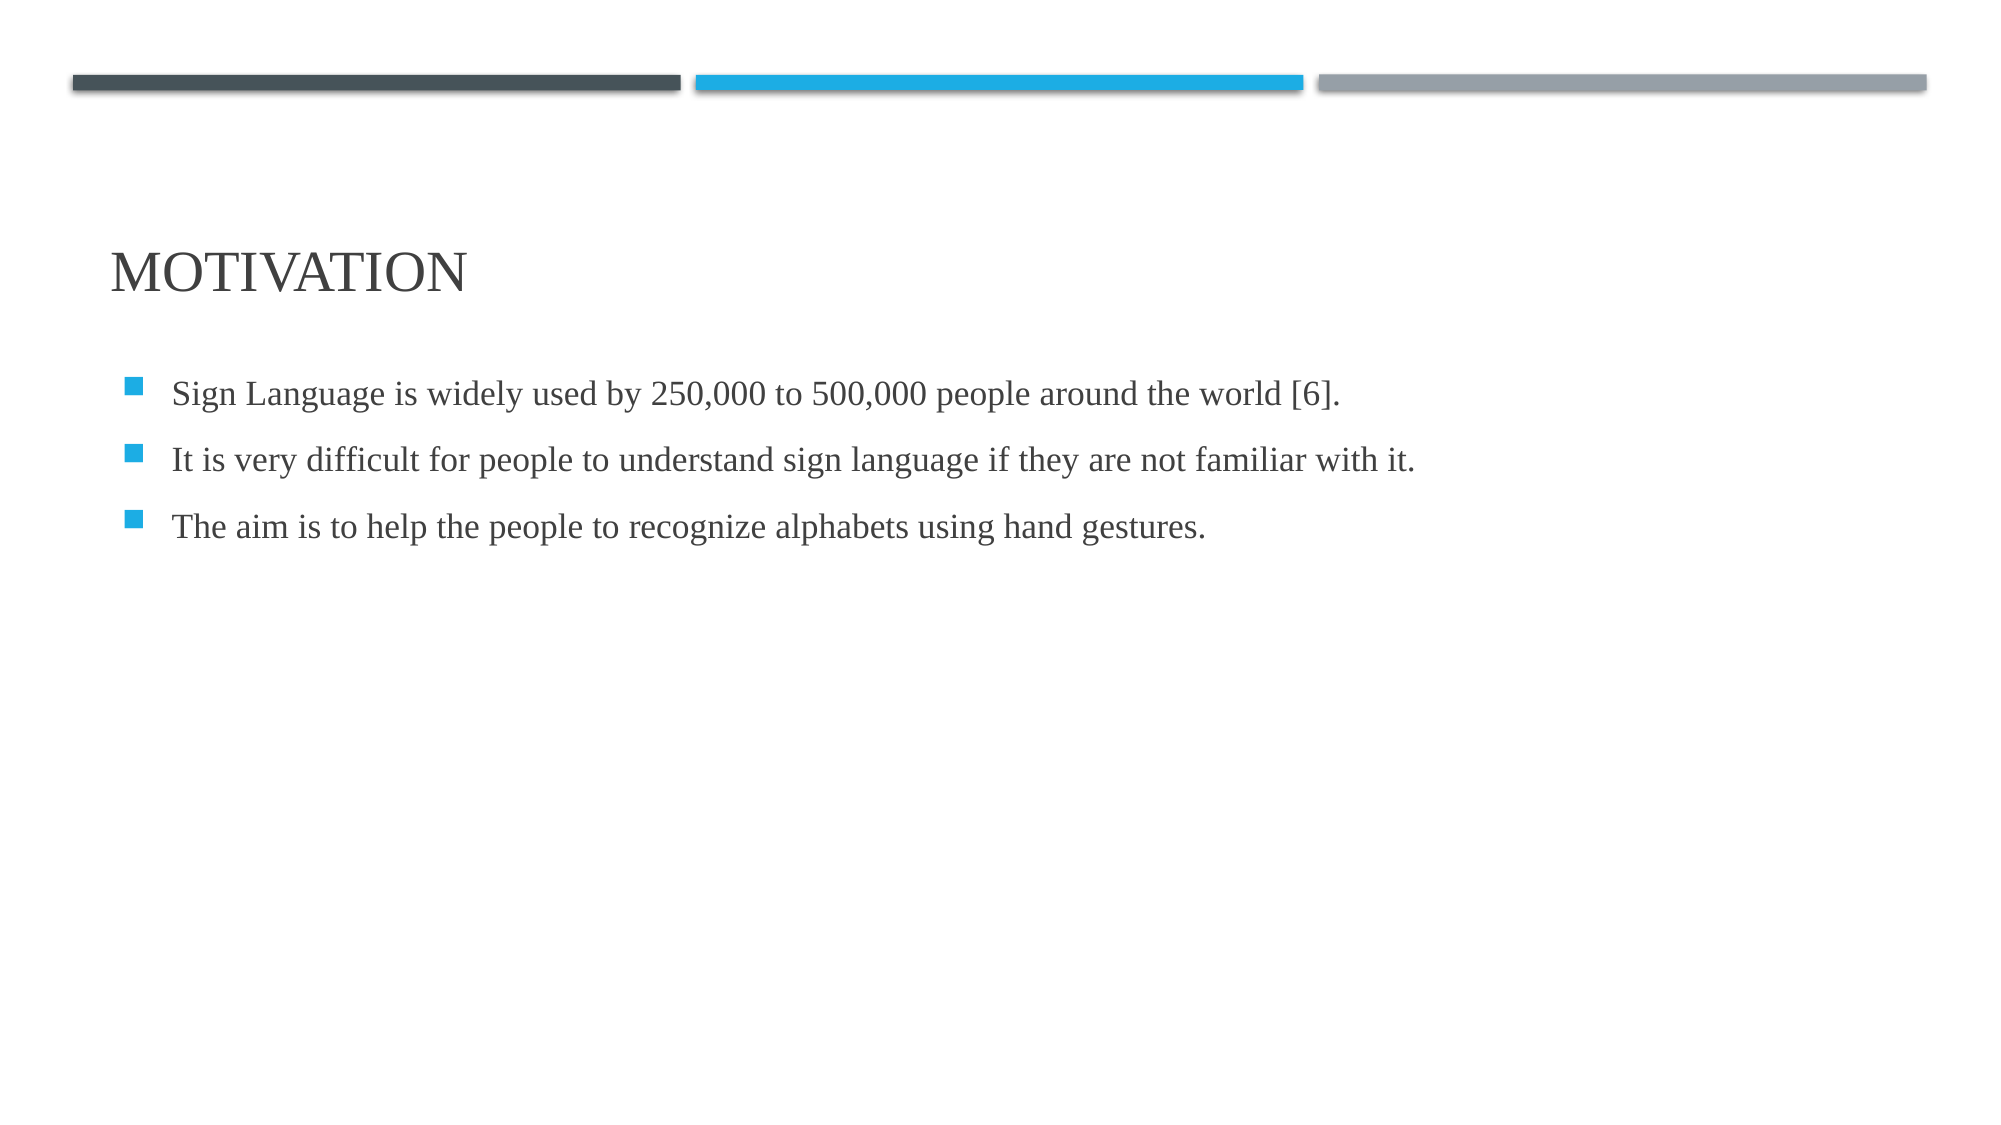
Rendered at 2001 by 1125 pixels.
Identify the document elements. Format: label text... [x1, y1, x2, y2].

title Motivation [95, 115, 1905, 311]
list Sign Language is widely used by 250,000 to 500,000 people around the world [6]. It is very difficult for people to understand sign language if they are not familiar with it. The aim is to help the people to recognize alphabets using hand gestures. [106, 348, 1894, 563]
